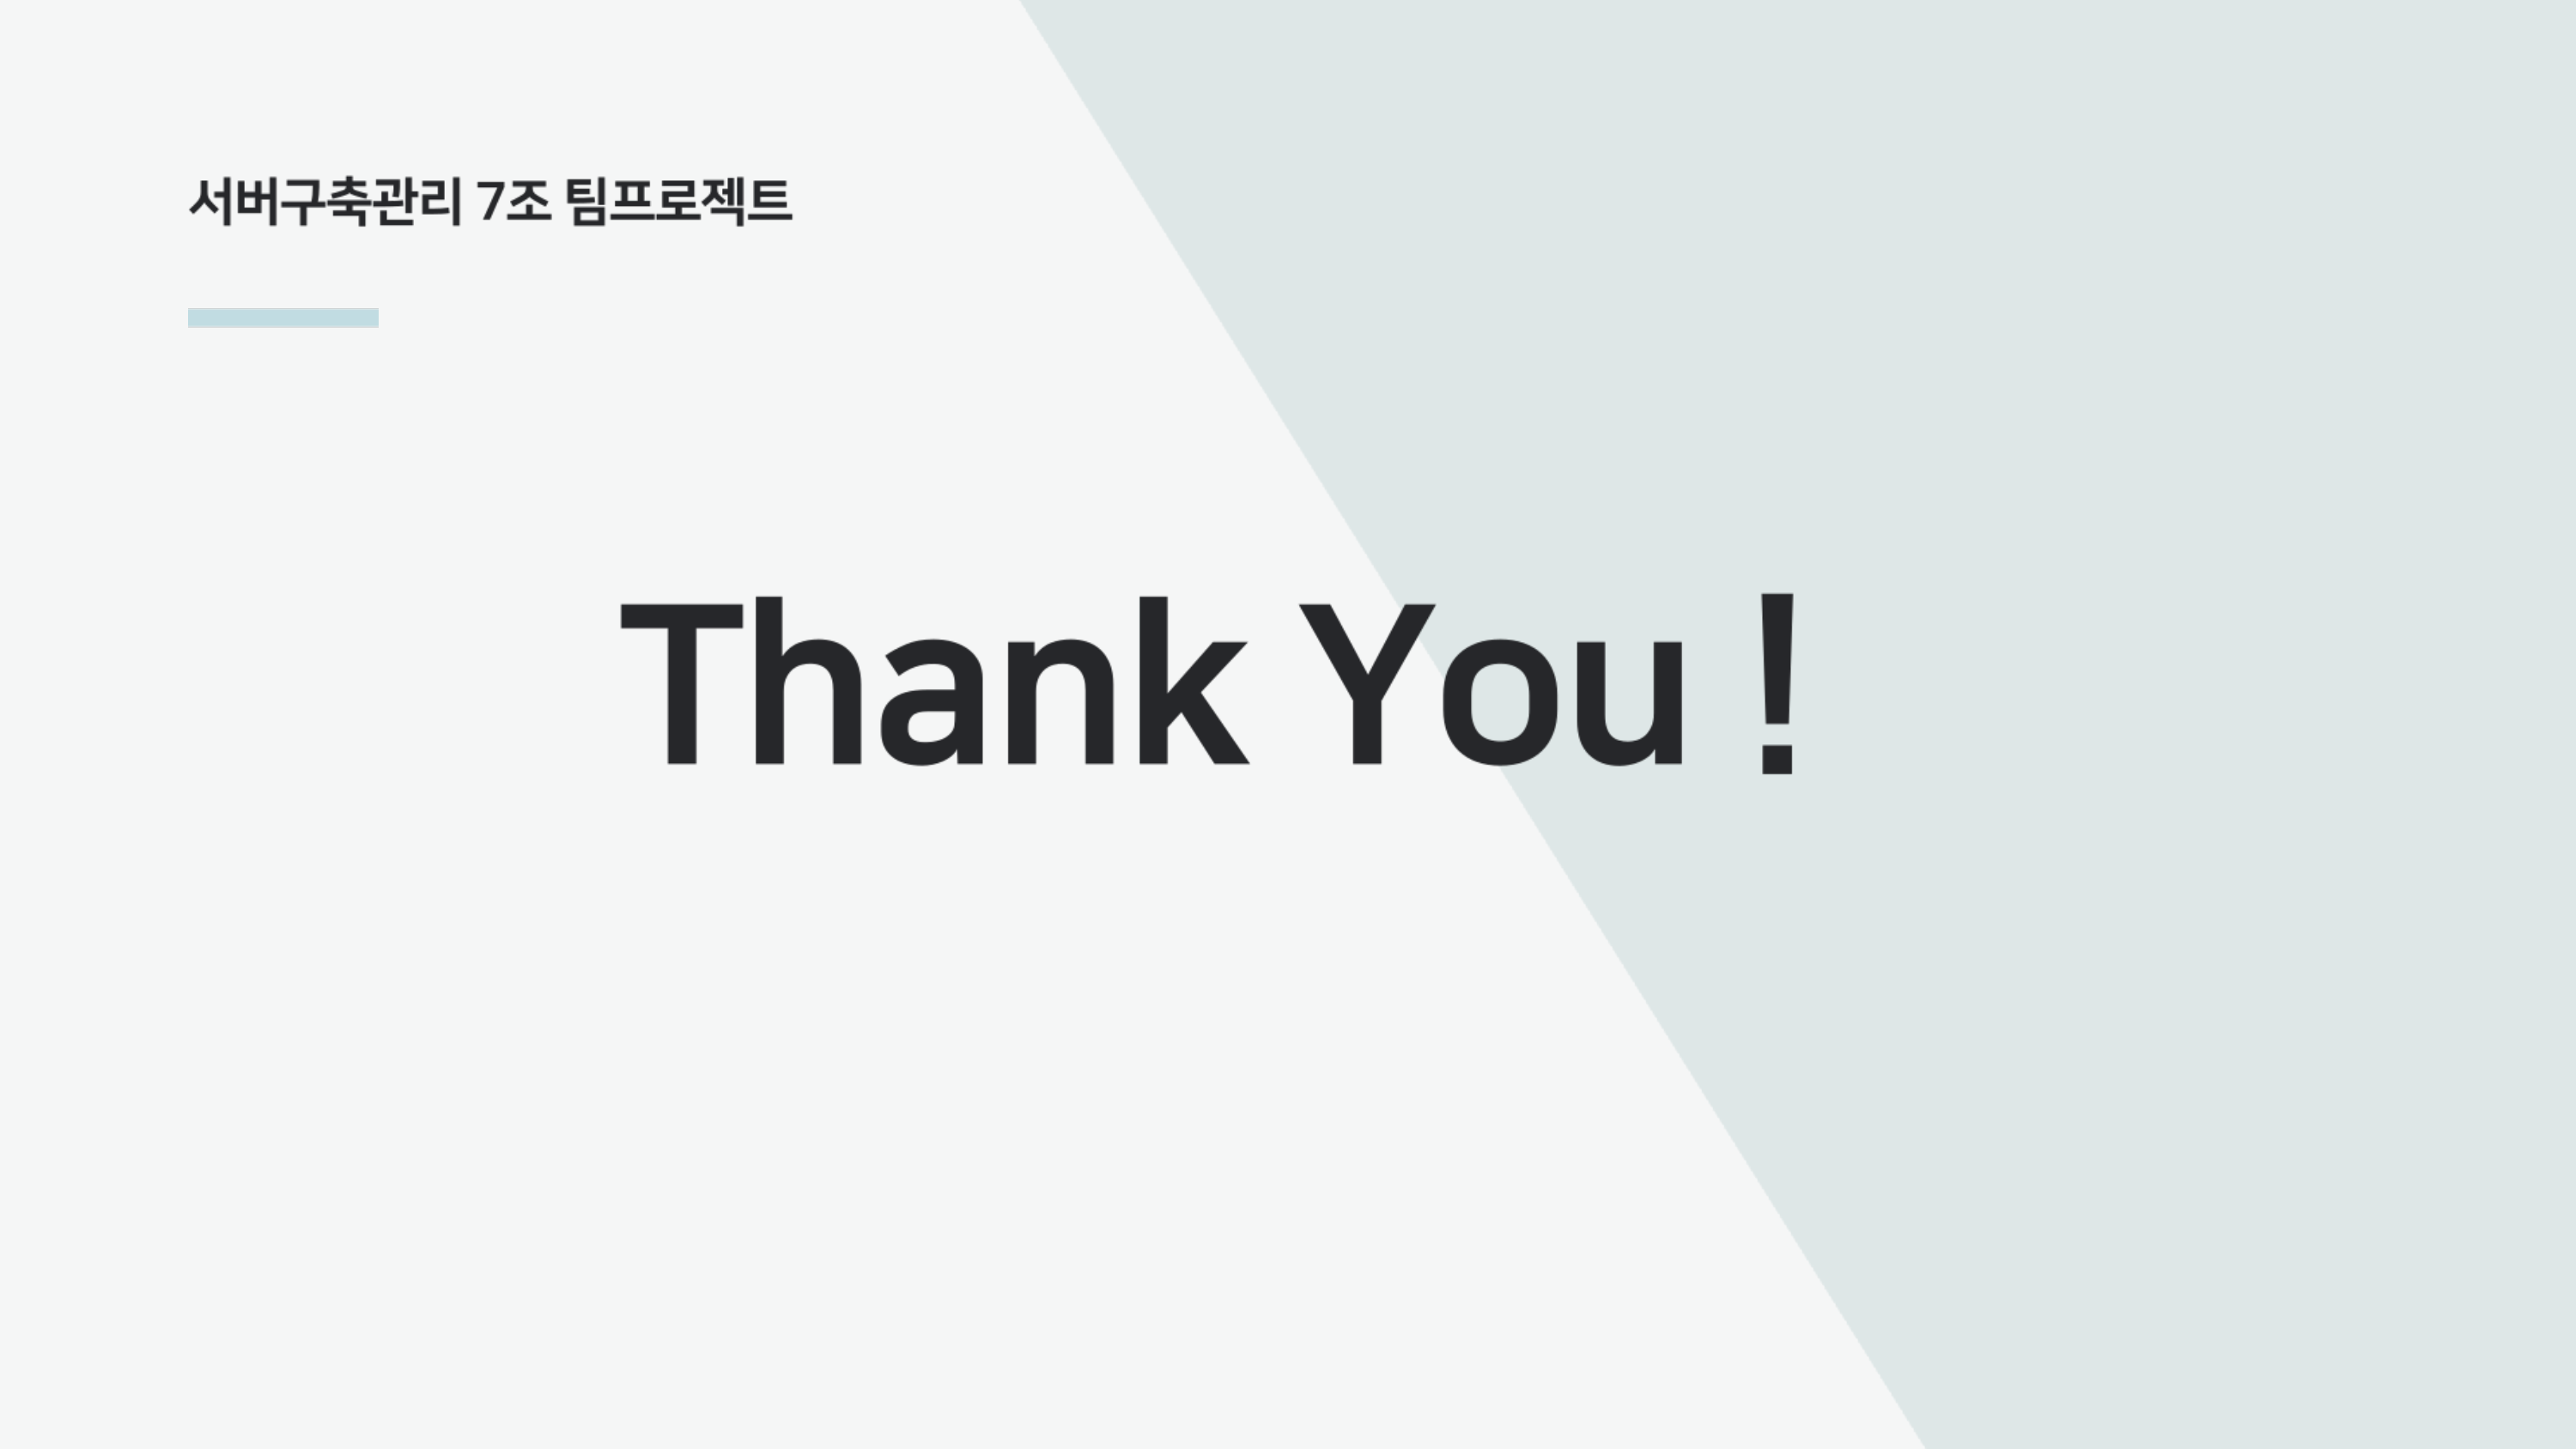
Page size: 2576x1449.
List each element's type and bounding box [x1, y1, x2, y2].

picture [180, 157, 817, 262]
text_box [1458, 0, 2576, 1449]
picture [586, 0, 1894, 874]
text_box [188, 282, 380, 354]
